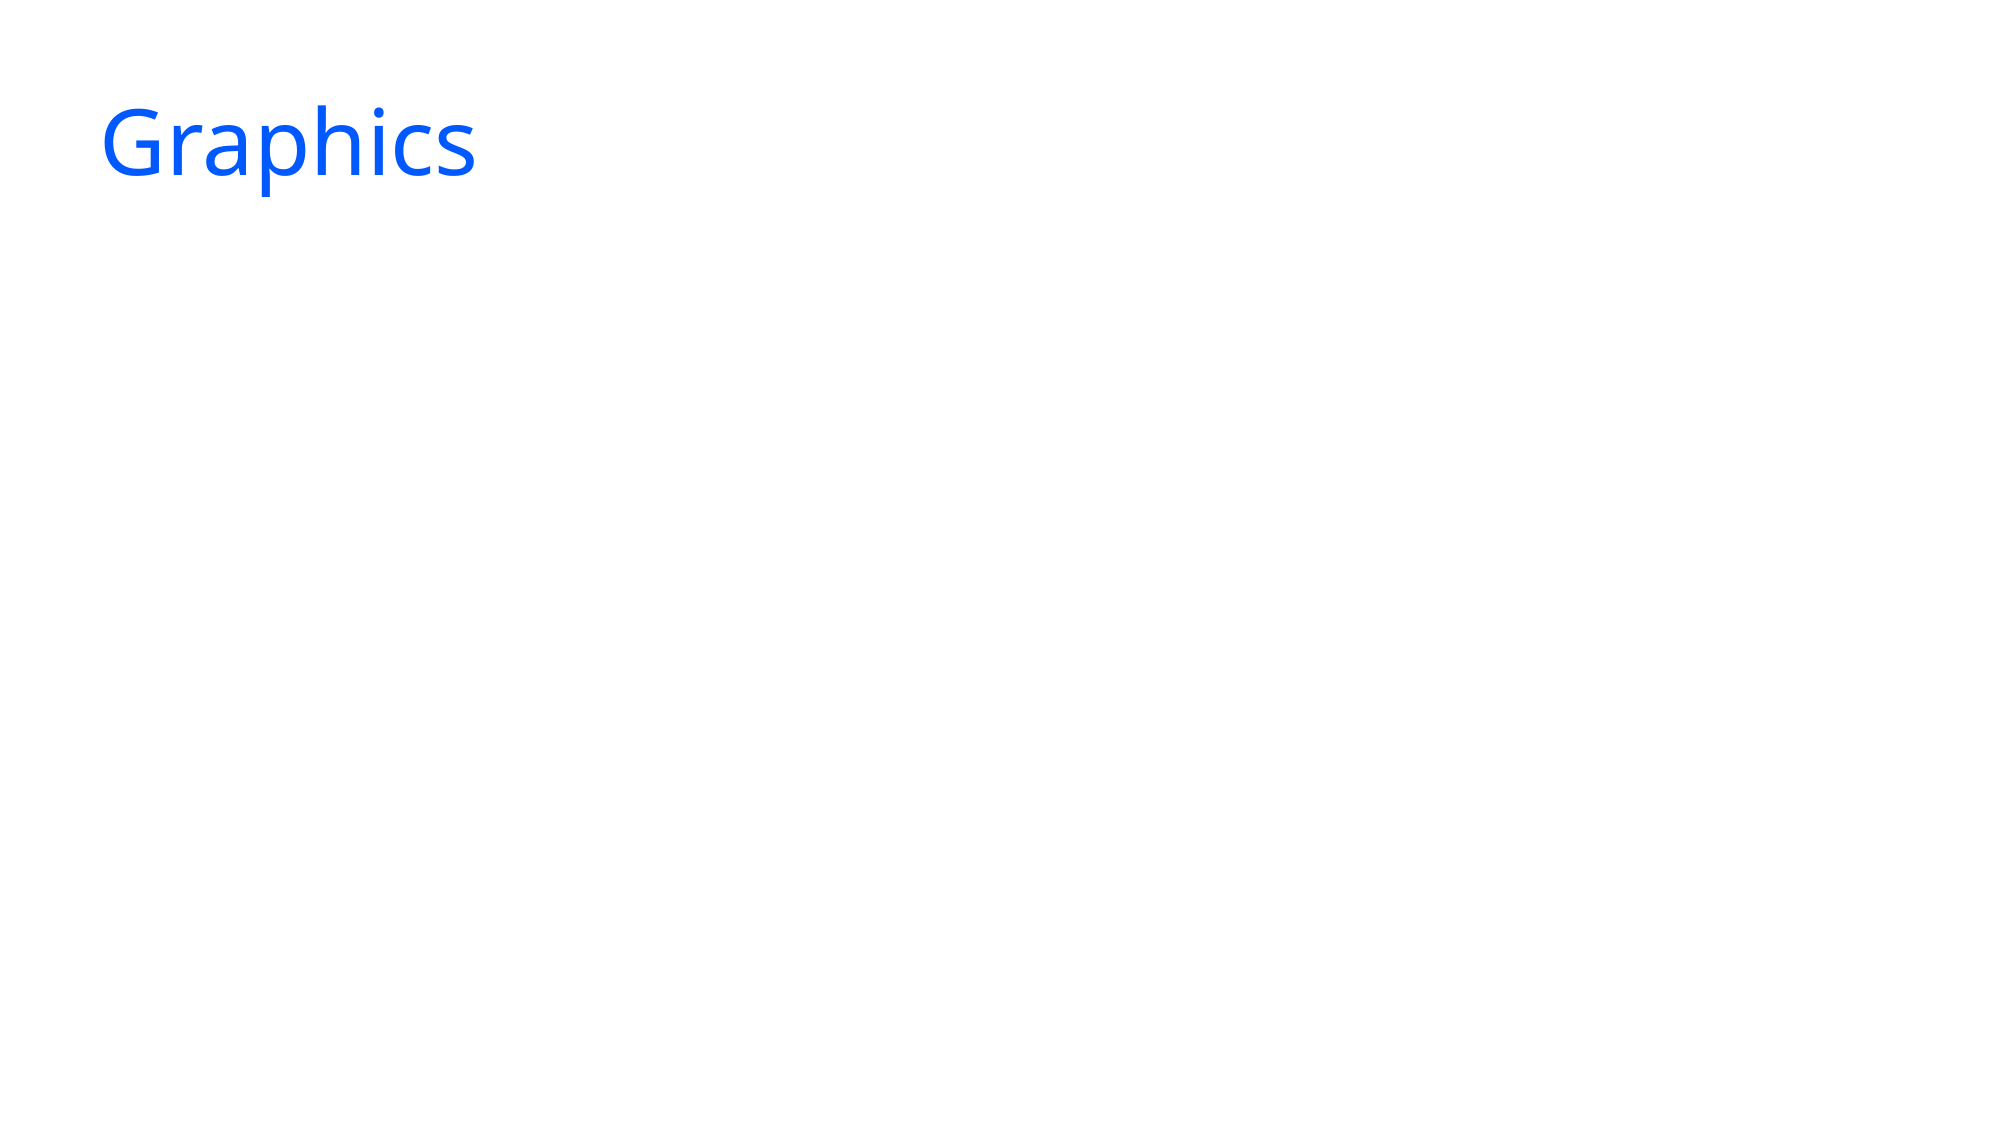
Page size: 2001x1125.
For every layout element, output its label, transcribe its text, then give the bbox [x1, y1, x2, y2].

title Graphics [99, 96, 1896, 202]
